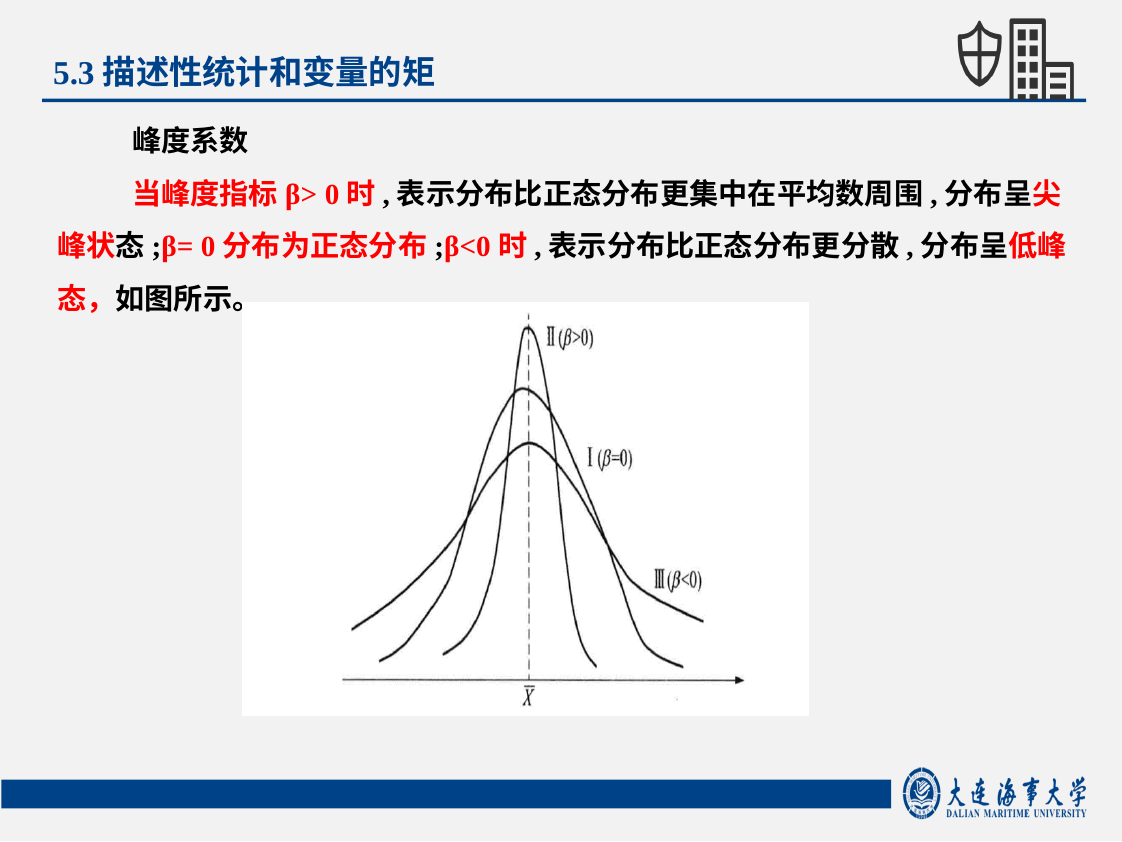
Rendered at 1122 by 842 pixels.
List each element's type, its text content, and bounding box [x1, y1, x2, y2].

picture [241, 302, 809, 717]
picture [957, 18, 1074, 97]
text_box 5.3描述性统计和变量的矩 [41, 46, 447, 98]
text_box 峰度系数 当峰度指标β> 0时,表示分布比正态分布更集中在平均数周围,分布呈尖峰状态;β= 0分布为正态分布;β<0时,表示分布比正态分布更分散,分布呈低峰态，如图所示。 [42, 97, 1106, 842]
